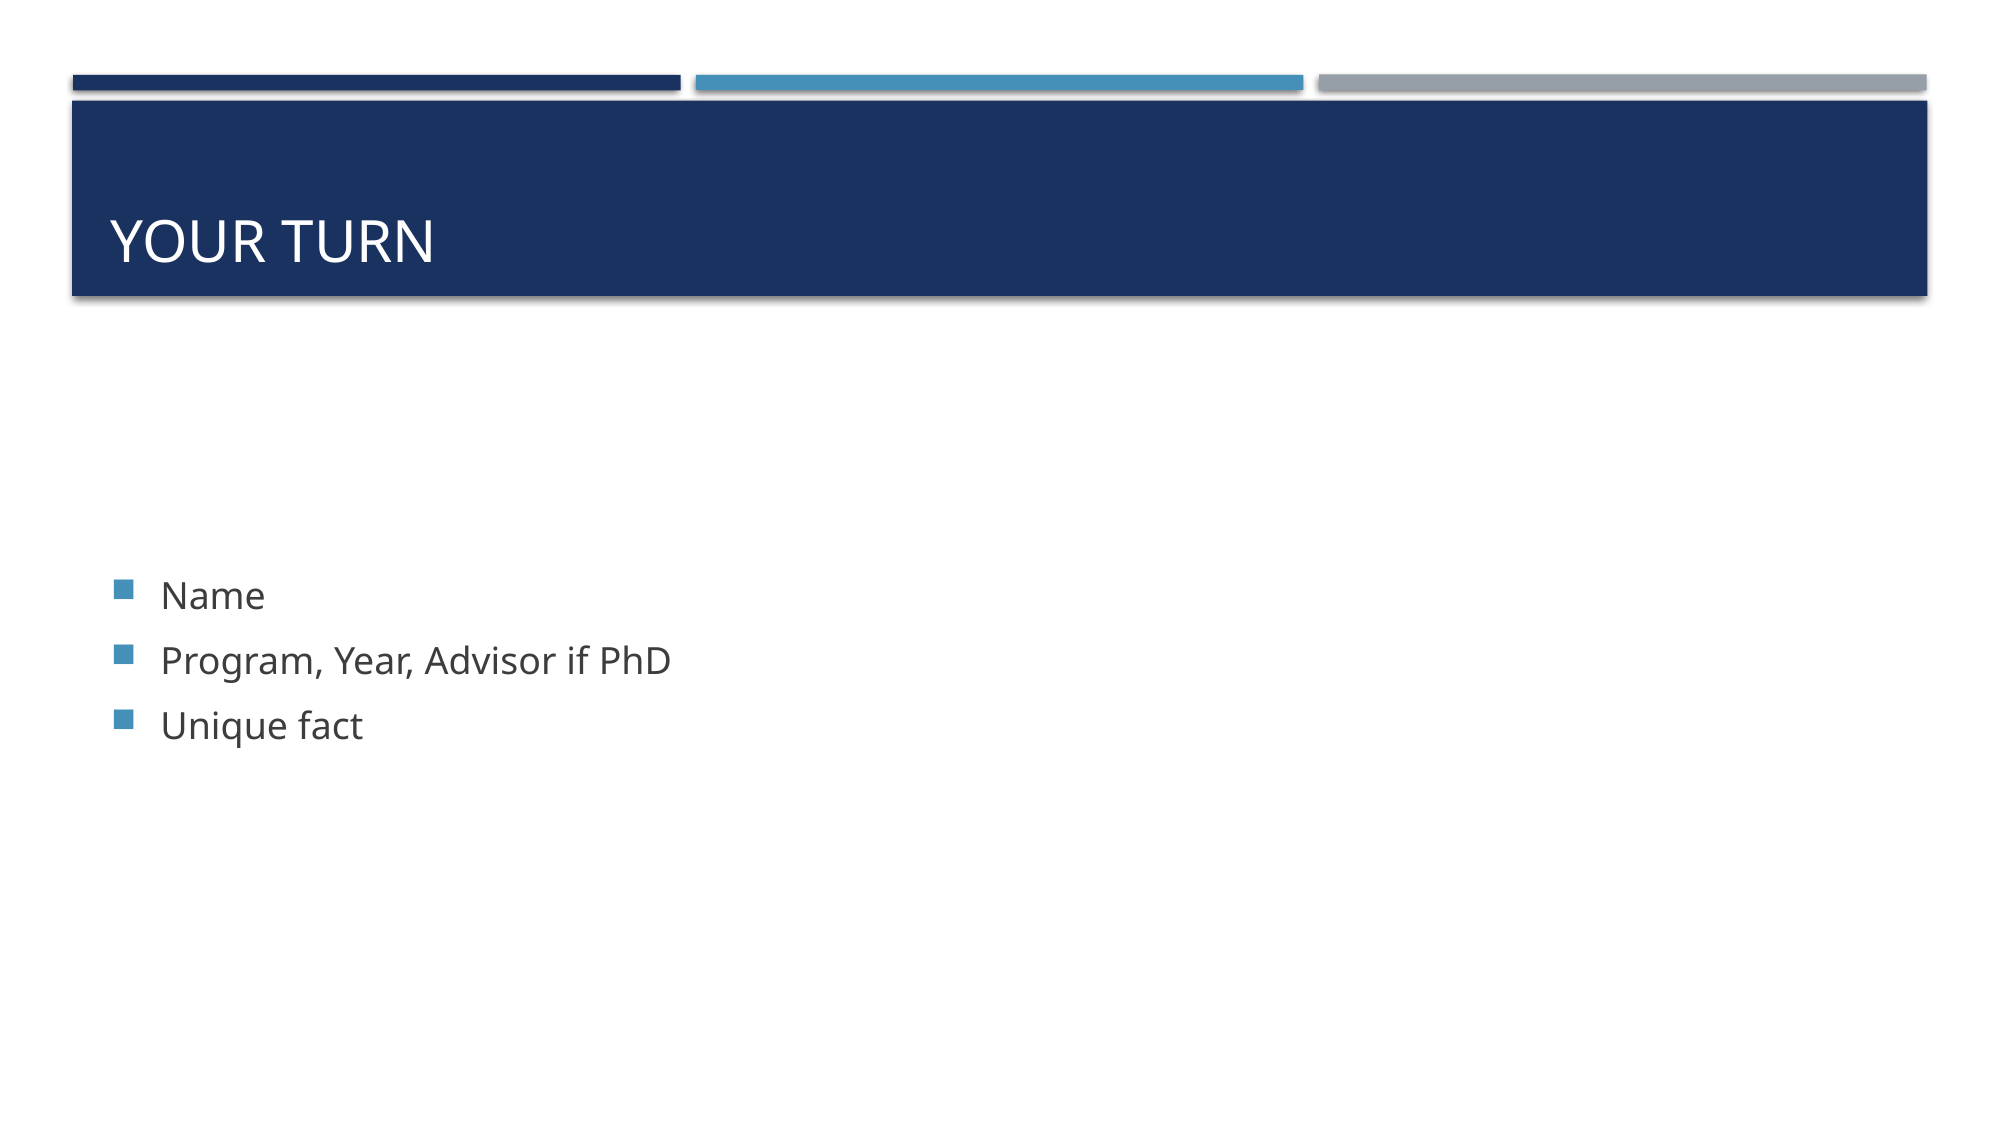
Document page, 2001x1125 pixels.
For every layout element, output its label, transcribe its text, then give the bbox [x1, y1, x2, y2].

list Name Program, Year, Advisor if PhD Unique fact [95, 357, 1905, 962]
title Your Turn [95, 115, 1905, 282]
